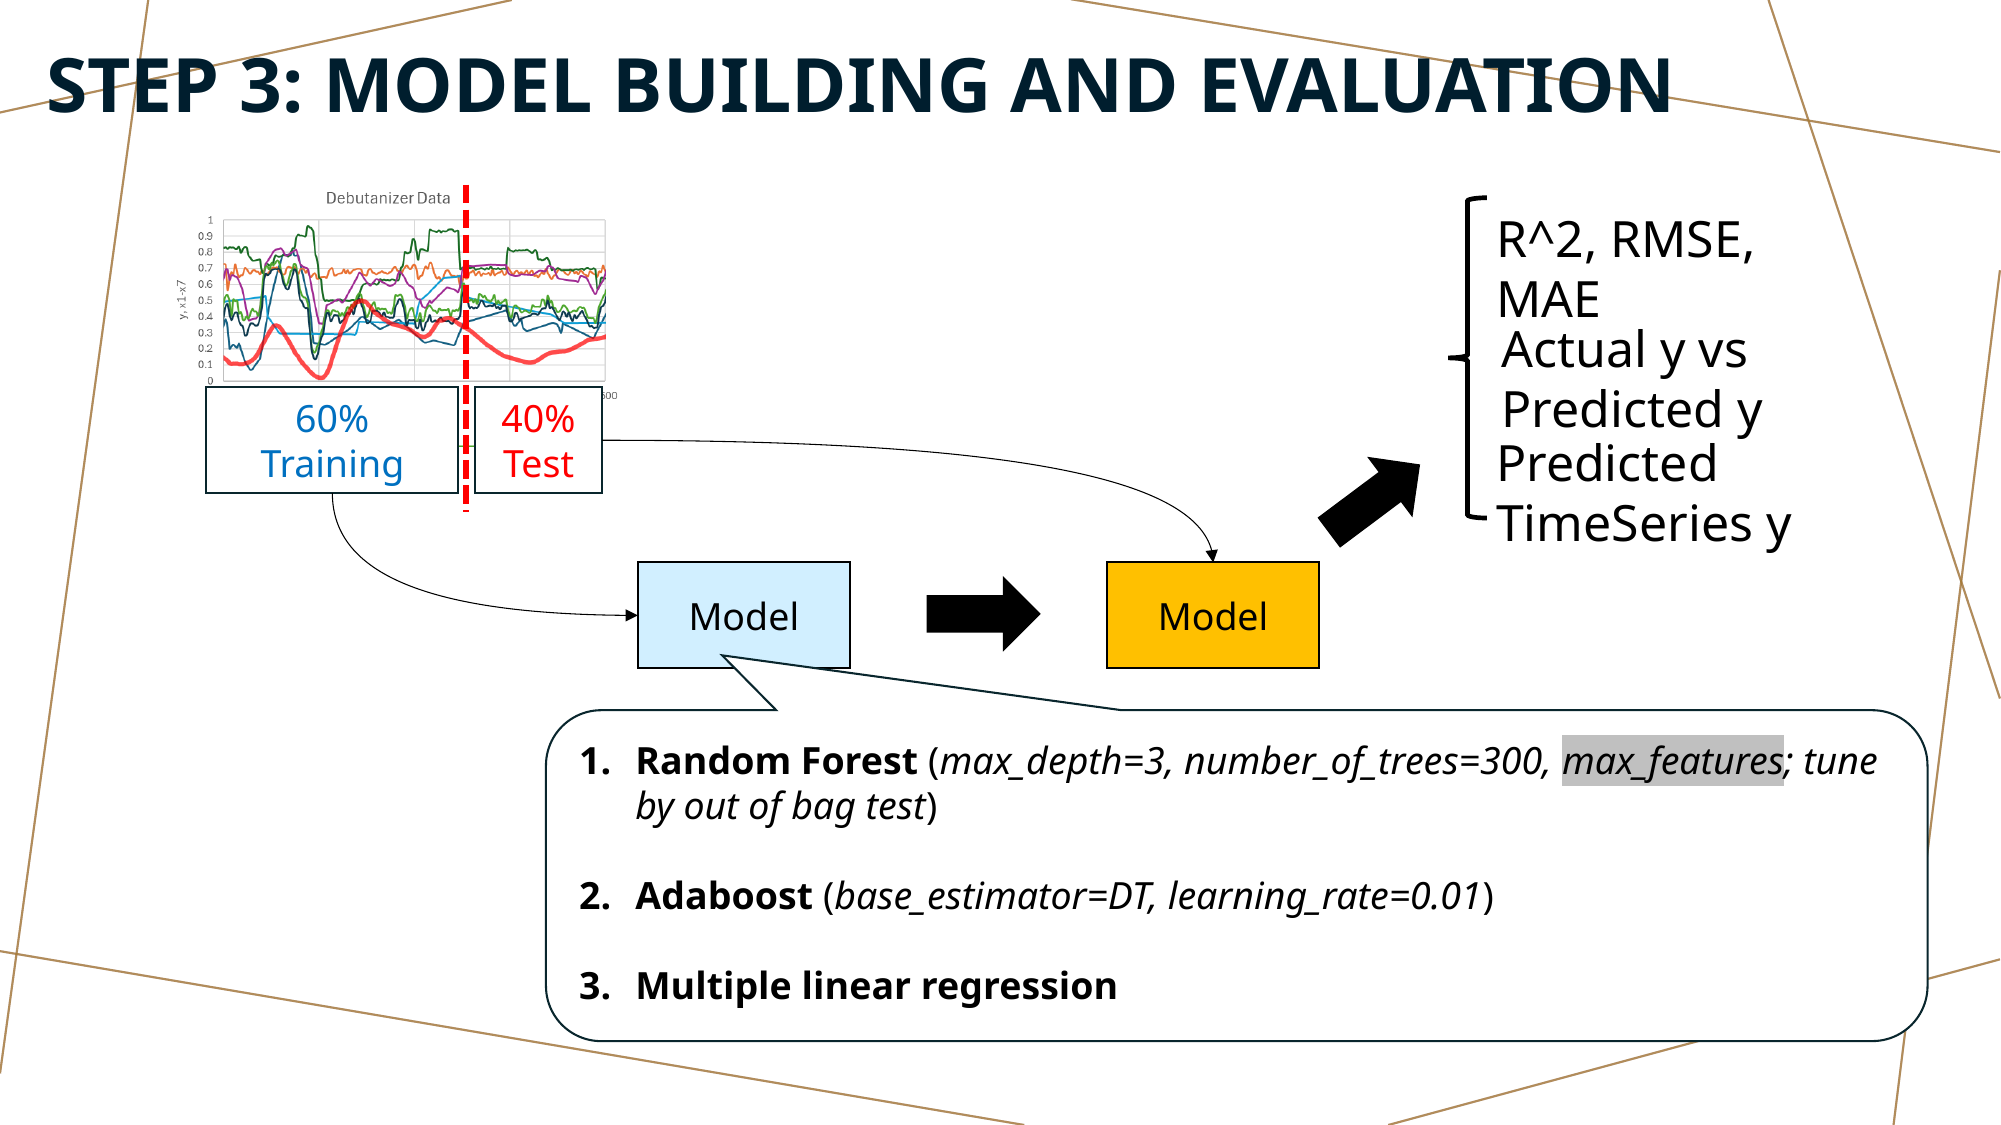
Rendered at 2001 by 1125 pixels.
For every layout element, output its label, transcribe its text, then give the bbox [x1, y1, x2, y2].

text_box [568, 1032, 1905, 1043]
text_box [424, 401, 547, 708]
text_box [544, 724, 563, 1028]
text_box 60% Training [205, 465, 424, 494]
text_box [926, 575, 1041, 652]
text_box [1448, 197, 1487, 519]
text_box [580, 653, 1893, 713]
text_box Predicted TimeSeries y [1481, 424, 1994, 560]
text_box R^2, RMSE, MAE [1487, 200, 1879, 310]
text_box Model [637, 563, 851, 669]
text_box [1923, 741, 1929, 1011]
text_box Actual y vs Predicted y [1486, 310, 1990, 445]
text_box 40% Test [547, 465, 602, 494]
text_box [602, 440, 1214, 563]
picture [164, 184, 465, 465]
text_box [1317, 456, 1421, 548]
text_box Model [1106, 561, 1320, 669]
picture [467, 184, 631, 465]
text_box Random Forest (max_depth=3, number_of_trees=300, max_features; tune by out of bag test) Adaboost (base_estimator=DT, learning_rate=0.01) Multiple linear regression [563, 713, 1923, 1032]
title Step 3: Model building and Evaluation [5, 29, 1718, 137]
